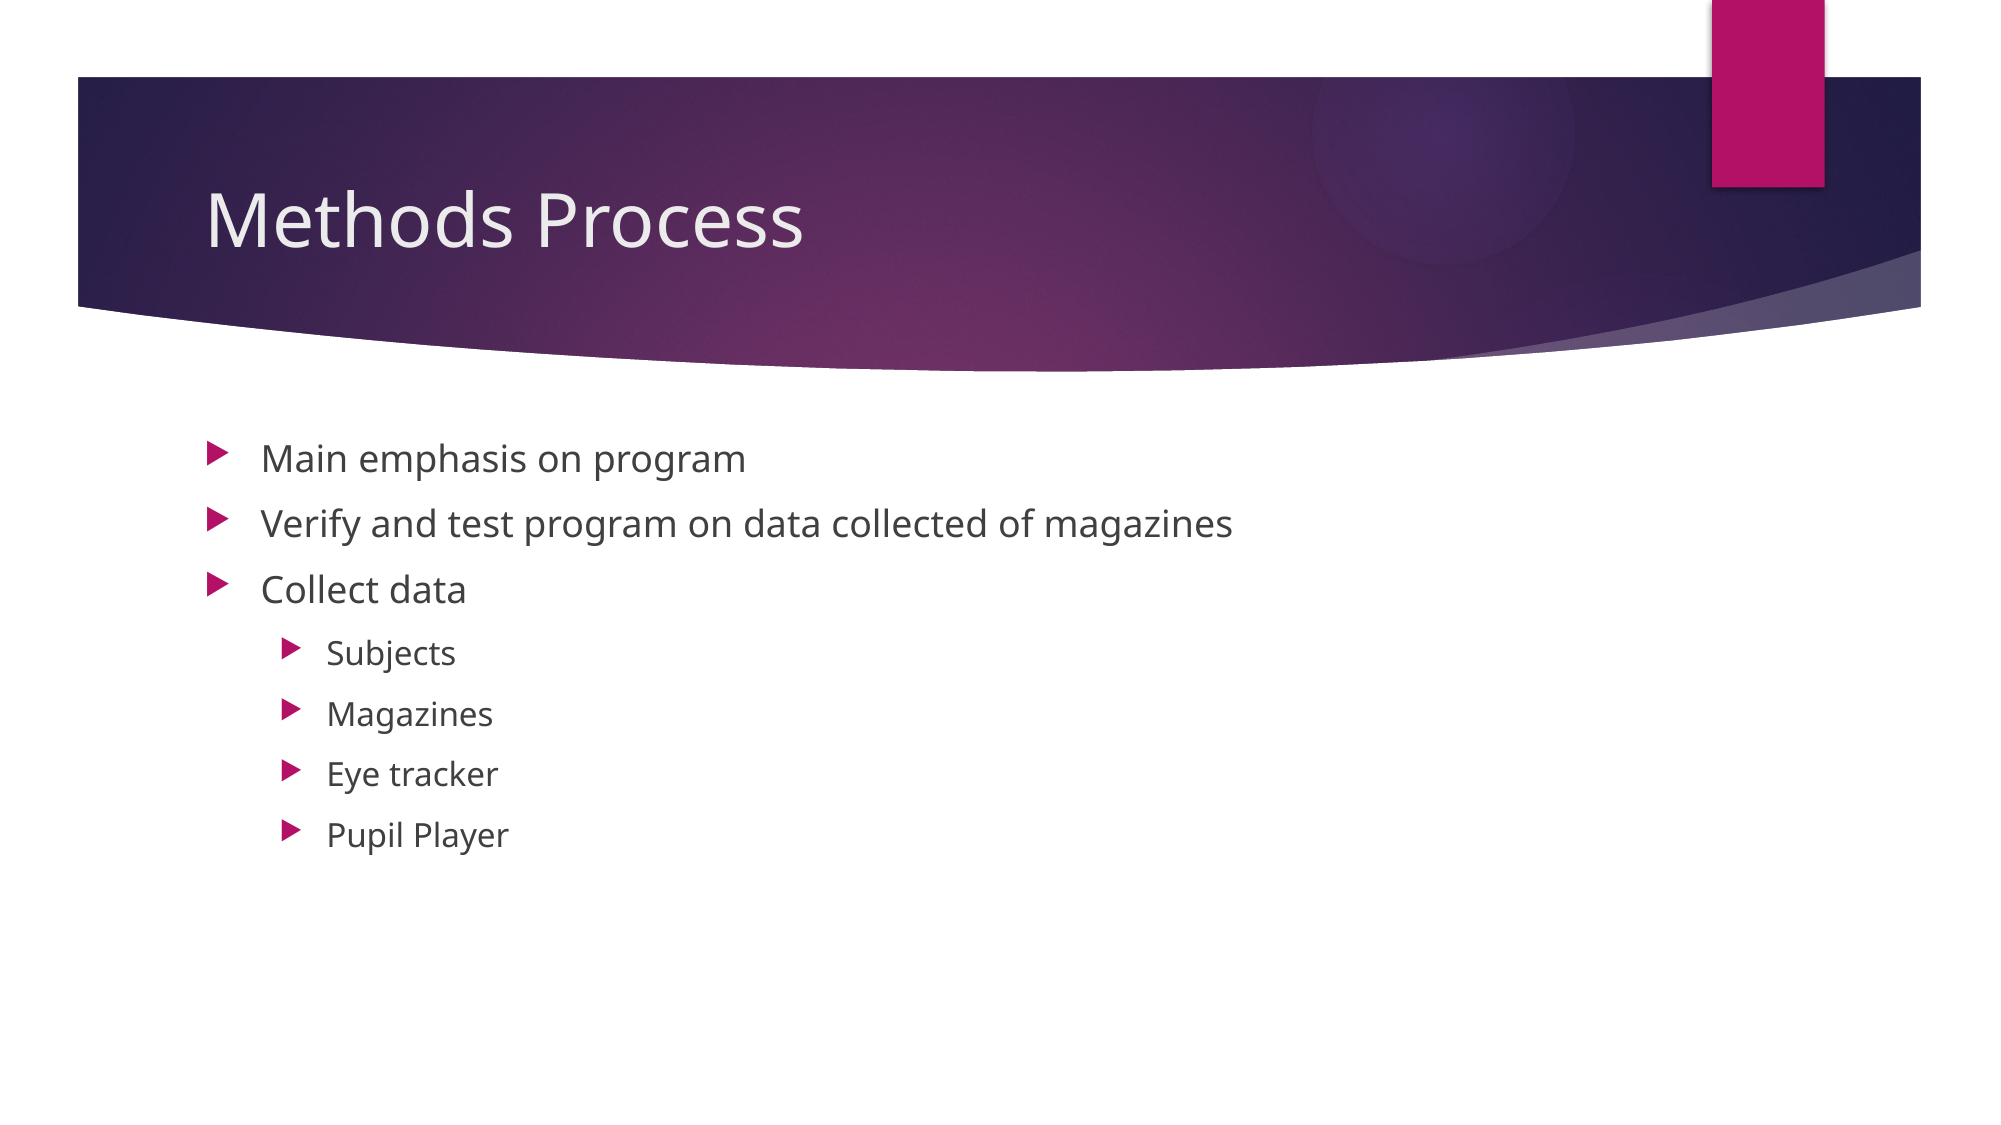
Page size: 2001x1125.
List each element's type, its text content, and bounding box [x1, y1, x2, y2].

list Main emphasis on program Verify and test program on data collected of magazines Collect data Subjects Magazines Eye tracker Pupil Player [189, 427, 1638, 988]
title Methods Process [189, 159, 1627, 276]
